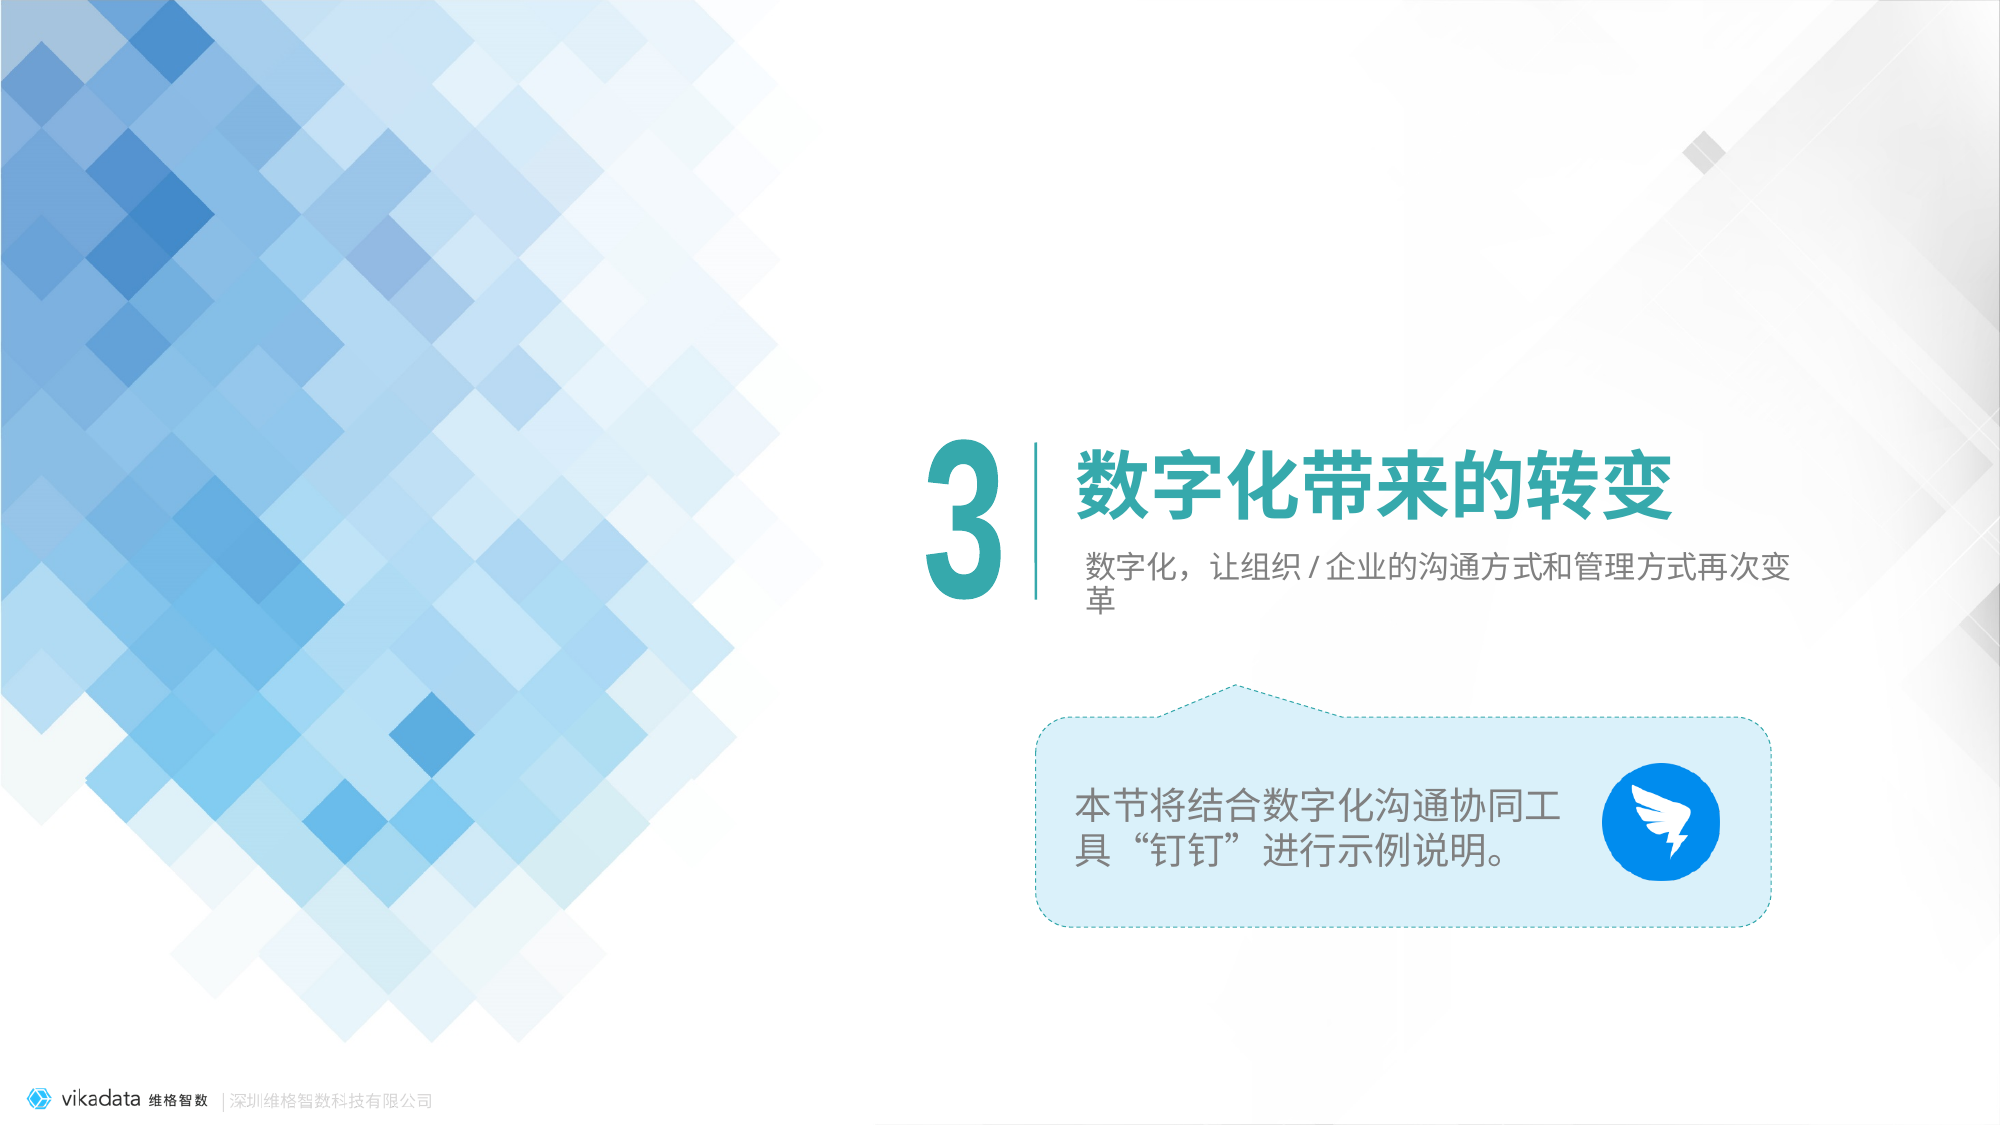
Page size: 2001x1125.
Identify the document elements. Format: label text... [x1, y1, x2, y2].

title 数字化带来的转变 [1060, 426, 1914, 537]
text_box 本节将结合数字化沟通协同工具“钉钉”进行示例说明。 [1060, 775, 1593, 880]
text_box [109, 472, 2000, 655]
text_box [1034, 684, 1773, 929]
list 数字化，让组织/企业的沟通方式和管理方式再次变革 [1070, 544, 1816, 627]
picture [0, 0, 2000, 1125]
